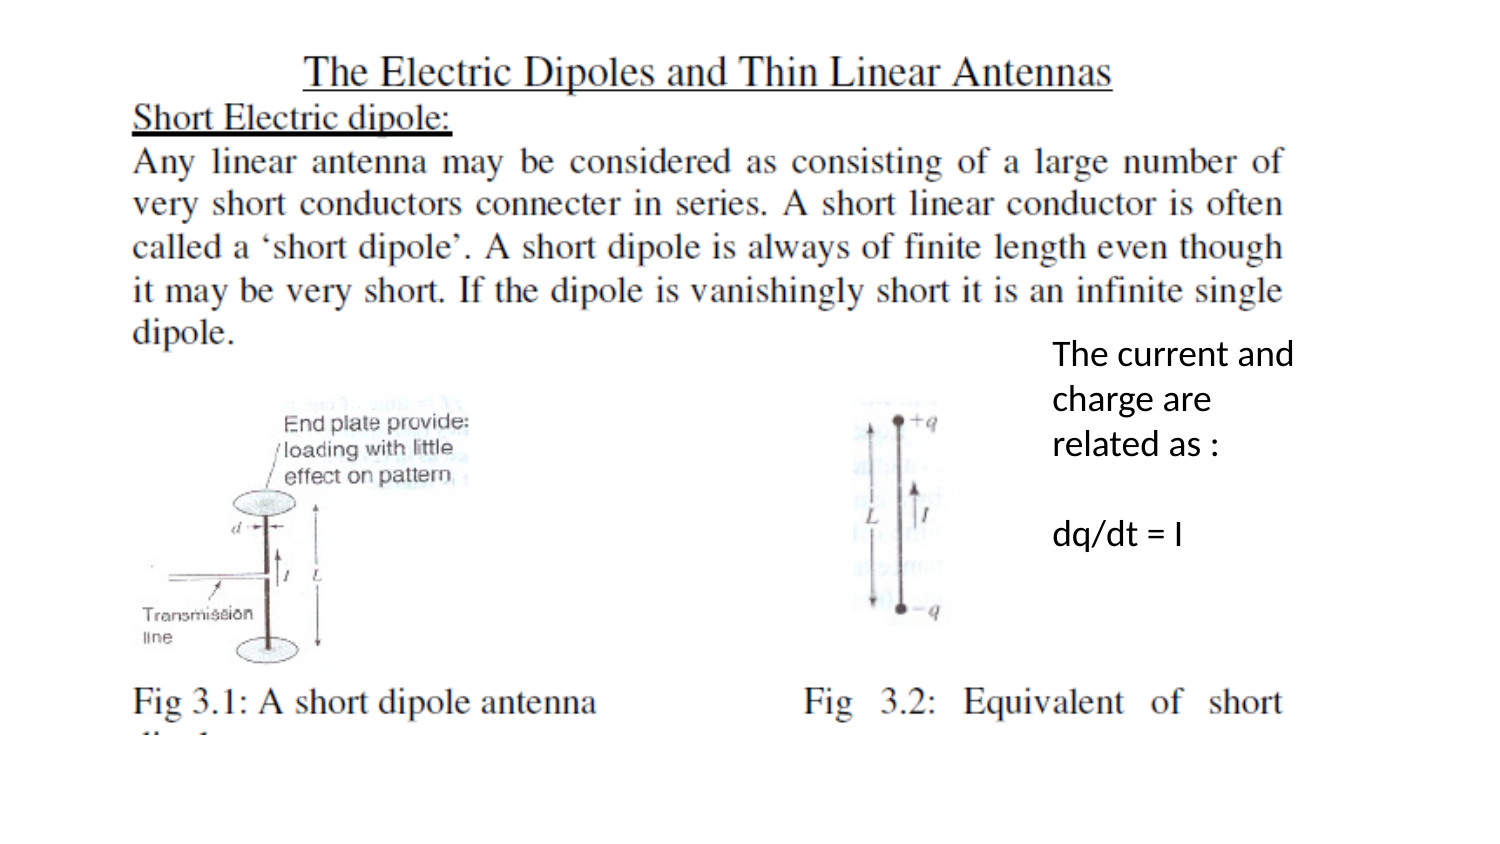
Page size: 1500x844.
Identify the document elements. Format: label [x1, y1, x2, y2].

picture [87, 34, 1345, 735]
